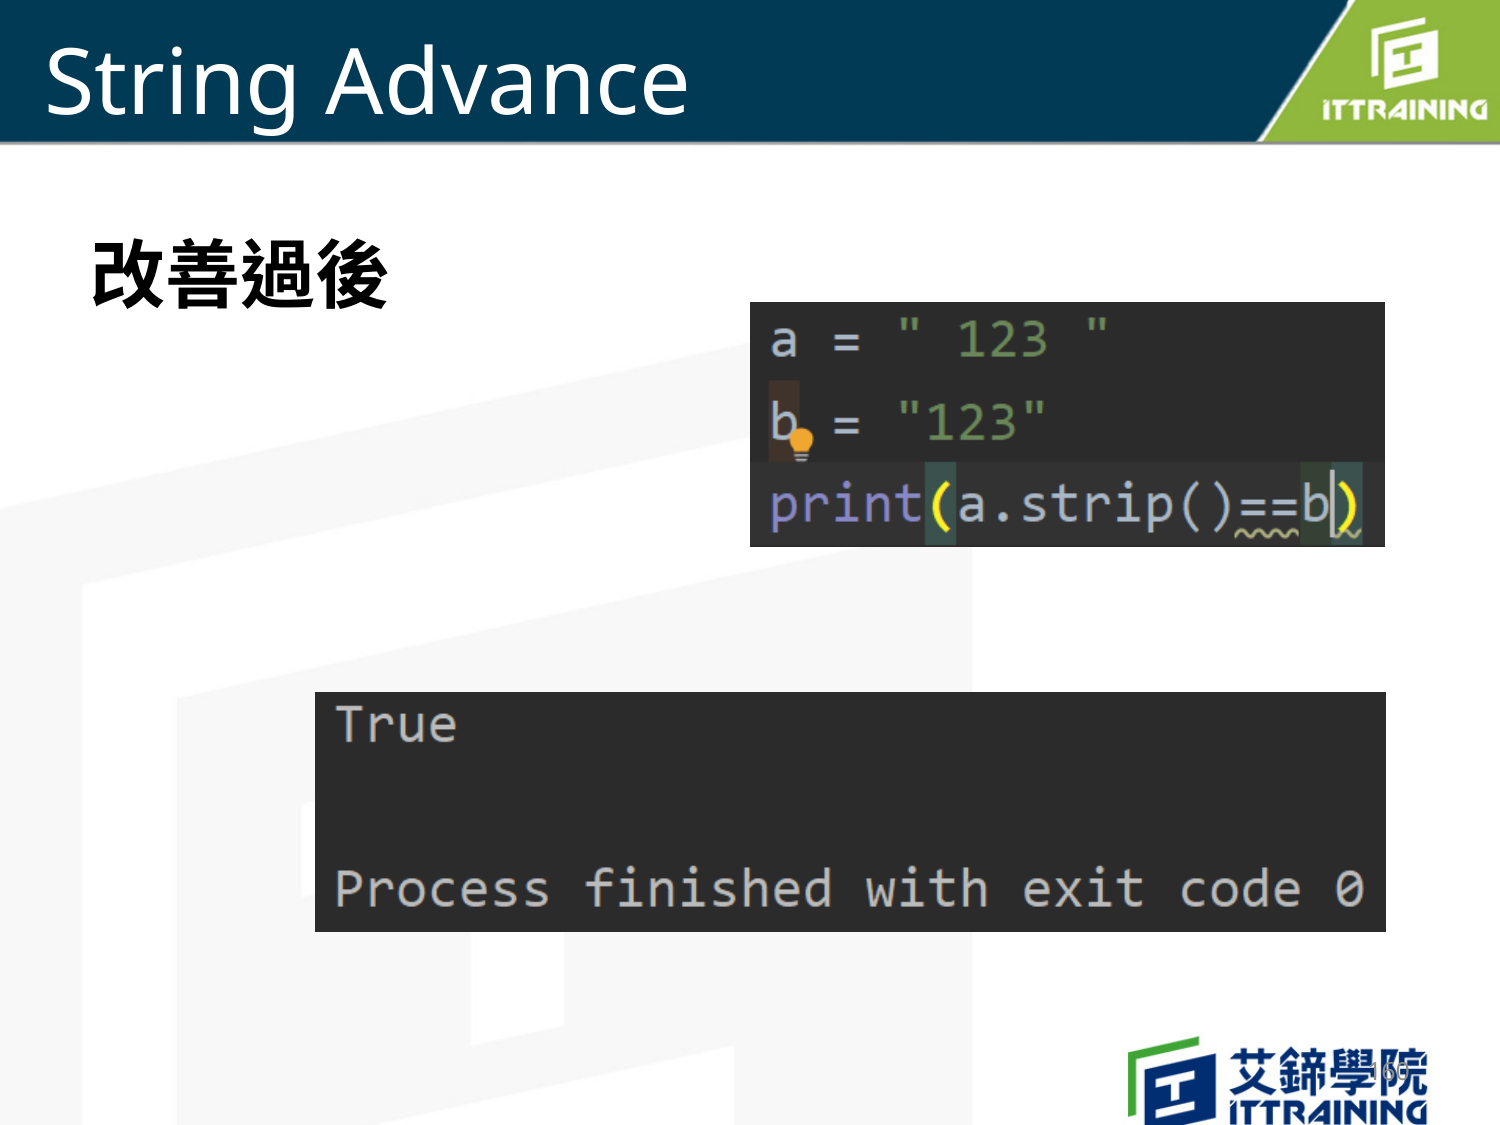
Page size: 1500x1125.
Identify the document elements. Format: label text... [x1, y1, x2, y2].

picture [0, 0, 1500, 1125]
title String Advance [29, 0, 1380, 172]
list 改善過後 [75, 219, 1425, 963]
slide_number 160 [1074, 1042, 1425, 1103]
